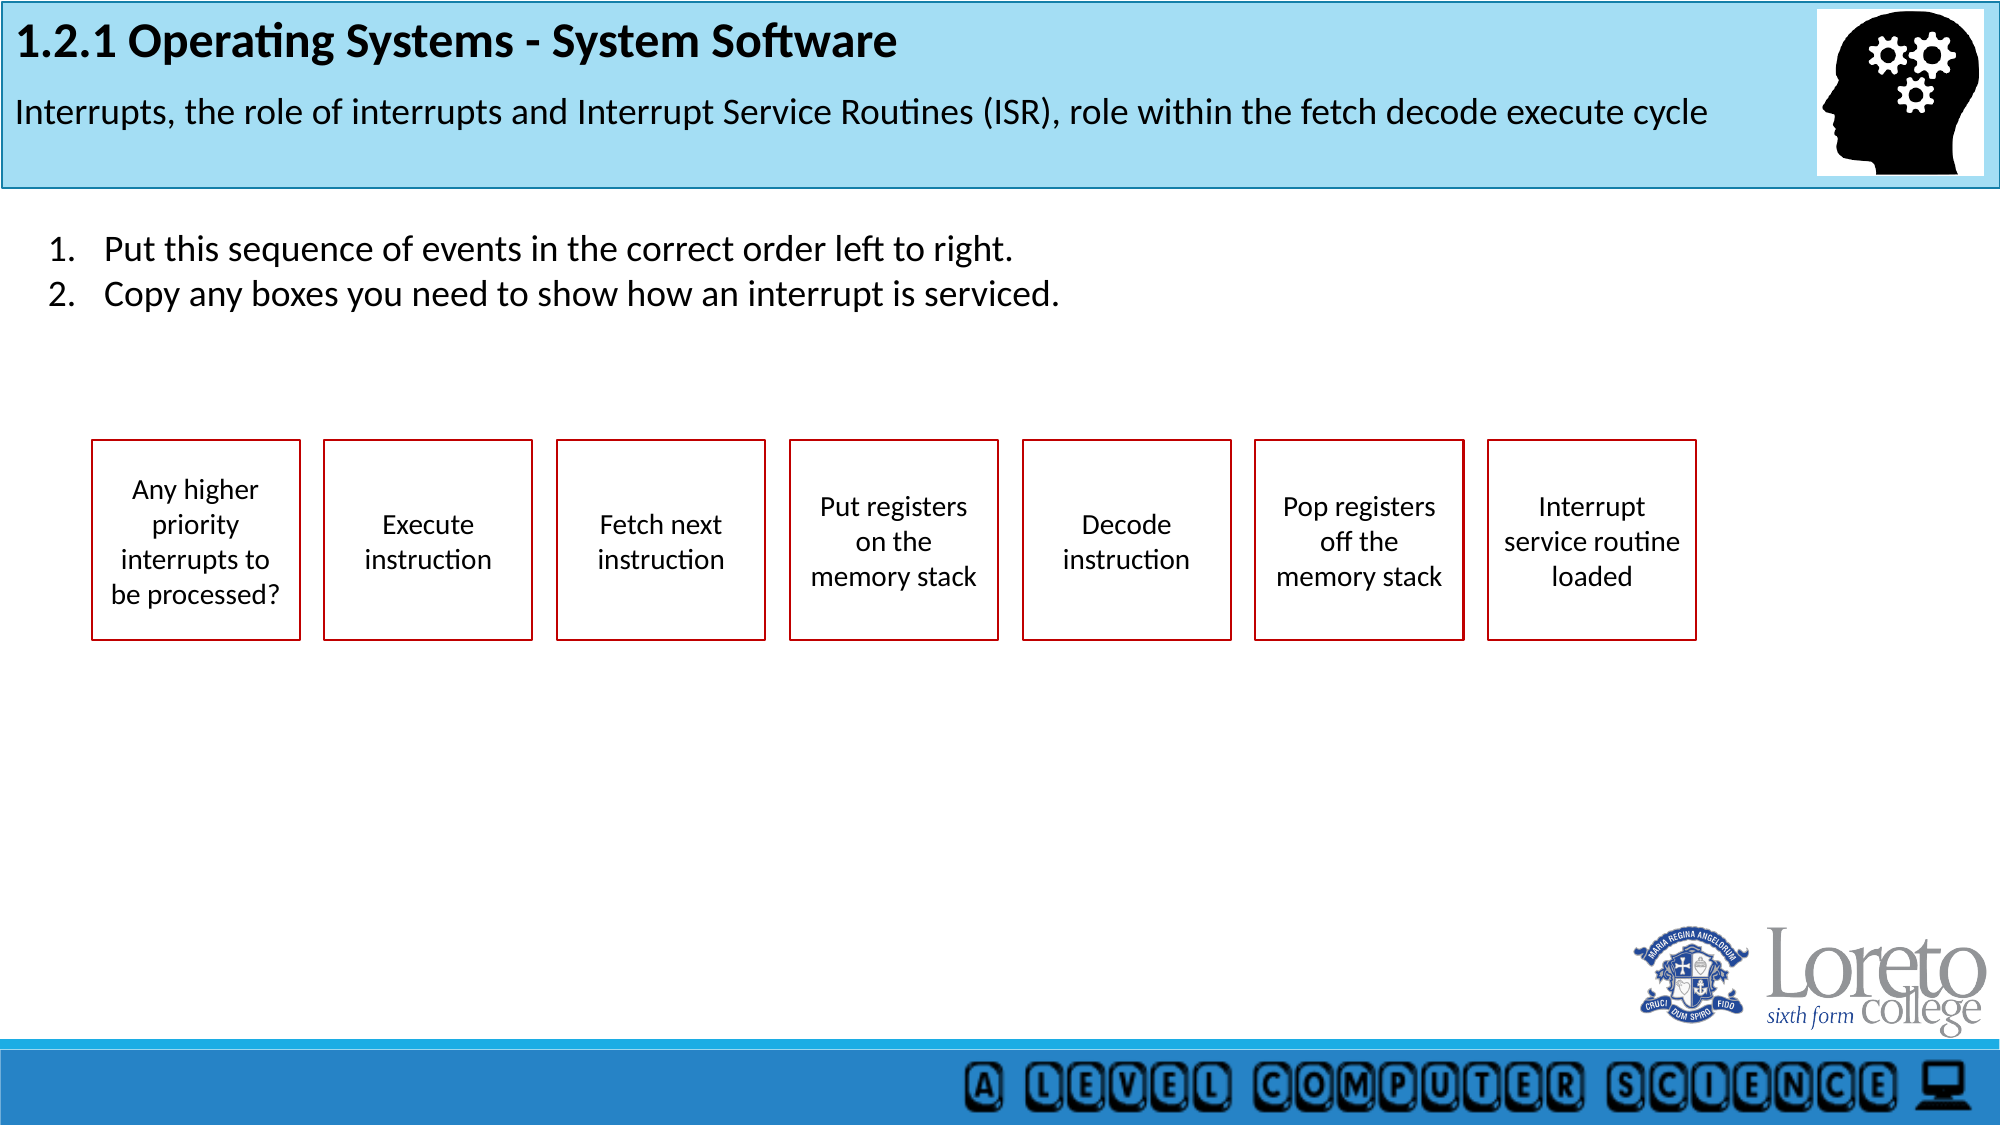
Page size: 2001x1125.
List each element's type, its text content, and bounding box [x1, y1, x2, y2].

text_box Put registers on the memory stack [789, 439, 999, 641]
text_box Interrupts, the role of interrupts and Interrupt Service Routines (ISR), role within the fetch decode execute cycle [0, 79, 1804, 140]
text_box 1.2.1 Operating Systems - System Software [0, 0, 2000, 75]
picture [1816, 7, 1999, 177]
text_box Any higher priority interrupts to be processed? [90, 439, 301, 641]
text_box Fetch next instruction [556, 439, 766, 641]
text_box Pop registers off the memory stack [1254, 439, 1465, 641]
text_box Execute instruction [323, 439, 534, 641]
text_box [1, 75, 2000, 189]
picture [924, 919, 2001, 1125]
text_box Decode instruction [1021, 439, 1232, 641]
text_box Put this sequence of events in the correct order left to right. Copy any boxes you need to show how an interrupt is serviced. [33, 216, 1832, 322]
text_box Interrupt service routine loaded [1487, 439, 1698, 641]
